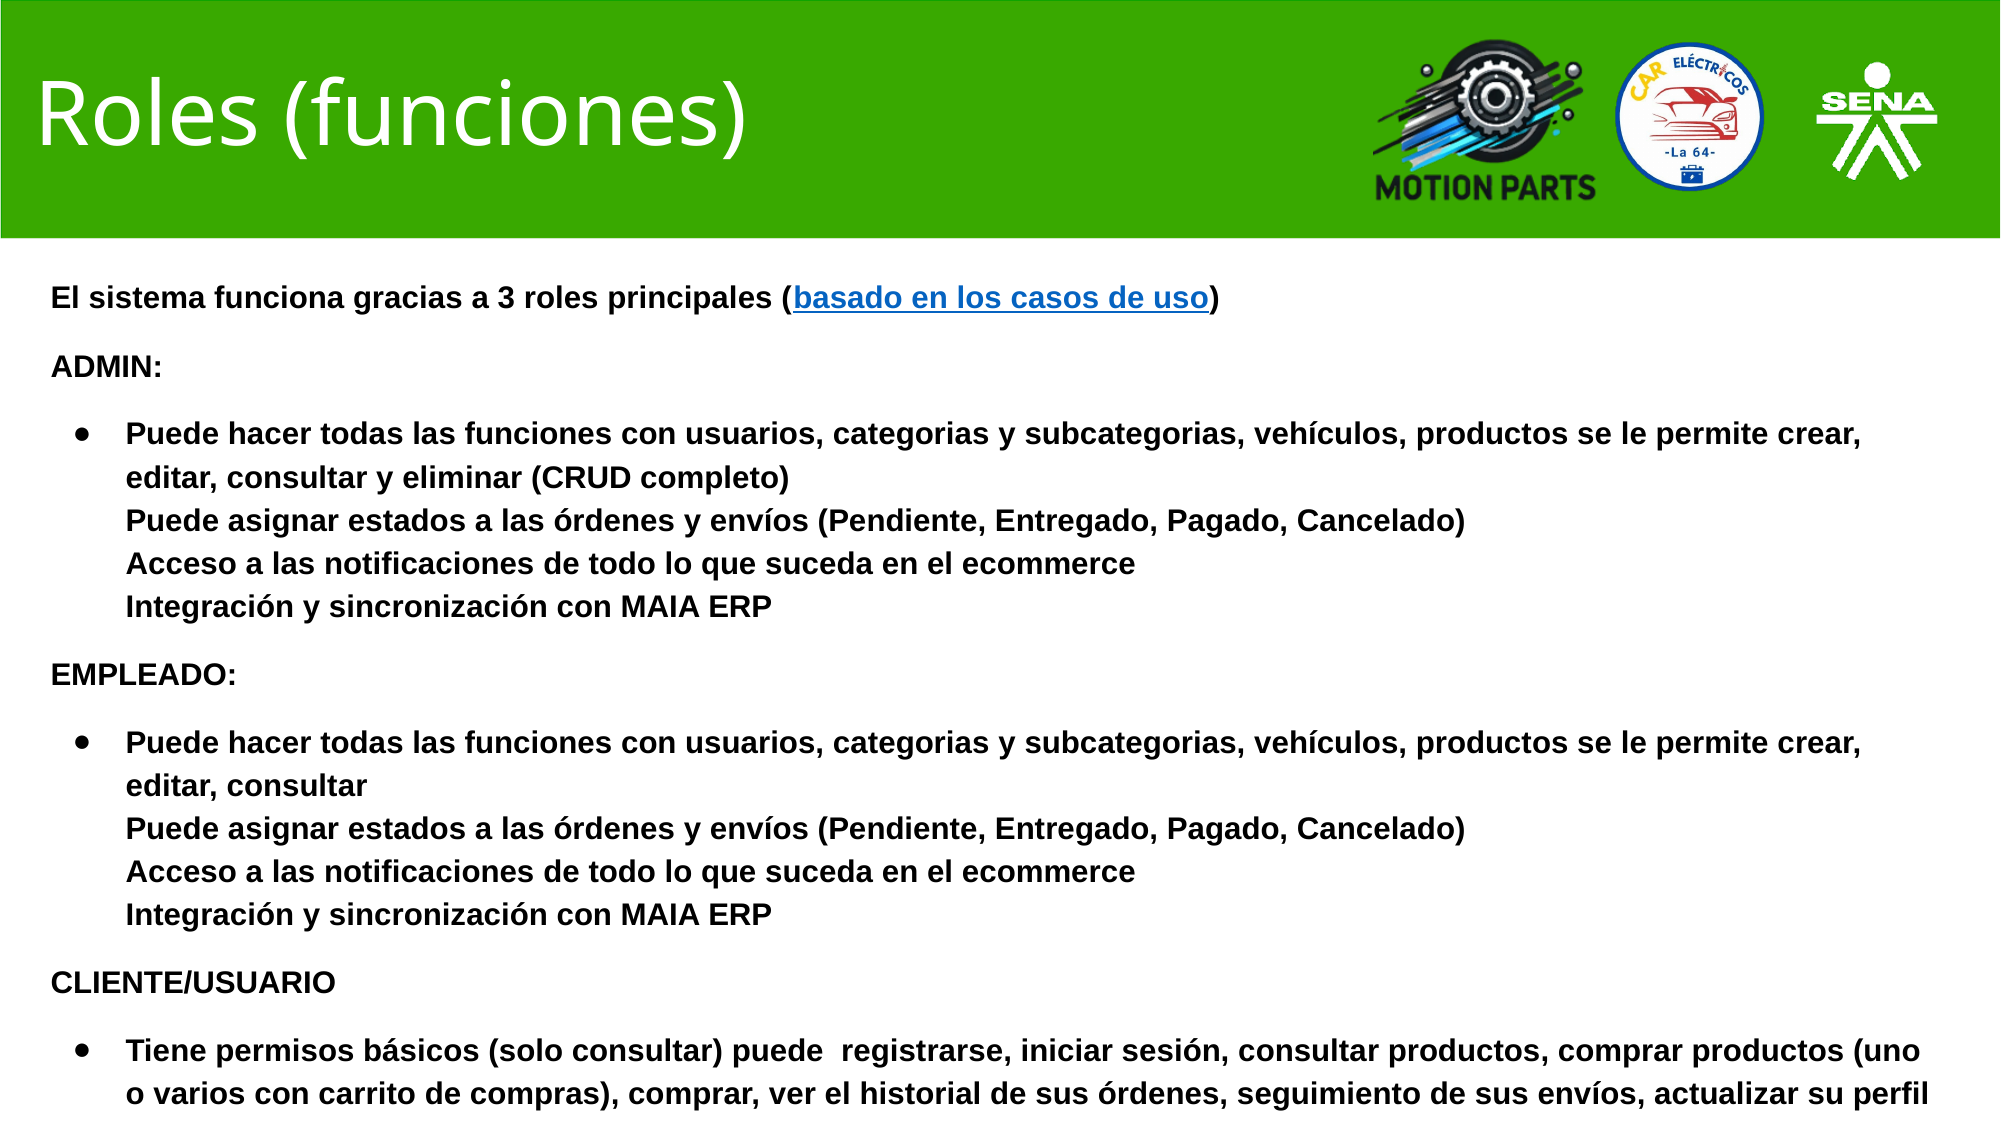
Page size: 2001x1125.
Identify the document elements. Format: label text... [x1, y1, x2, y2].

text_box El sistema funciona gracias a 3 roles principales (basado en los casos de uso) ADMIN: Puede hacer todas las funciones con usuarios, categorias y subcategorias, vehículos, productos se le permite crear, editar, consultar y eliminar (CRUD completo) Puede asignar estados a las órdenes y envíos (Pendiente, Entregado, Pagado, Cancelado) Acceso a las notificaciones de todo lo que suceda en el ecommerce Integración y sincronización con MAIA ERP EMPLEADO: Puede hacer todas las funciones con usuarios, categorias y subcategorias, vehículos, productos se le permite crear, editar, consultar Puede asignar estados a las órdenes y envíos (Pendiente, Entregado, Pagado, Cancelado) Acceso a las notificaciones de todo lo que suceda en el ecommerce Integración y sincronización con MAIA ERP CLIENTE/USUARIO Tiene permisos básicos (solo consultar) puede registrarse, iniciar sesión, consultar productos, comprar productos (uno o varios con carrito de compras), comprar, ver el historial de sus órdenes, seguimiento de sus envíos, actualizar su perfil [35, 257, 1967, 1125]
title Roles (funciones) [19, 7, 1358, 226]
picture [0, 0, 2001, 1125]
